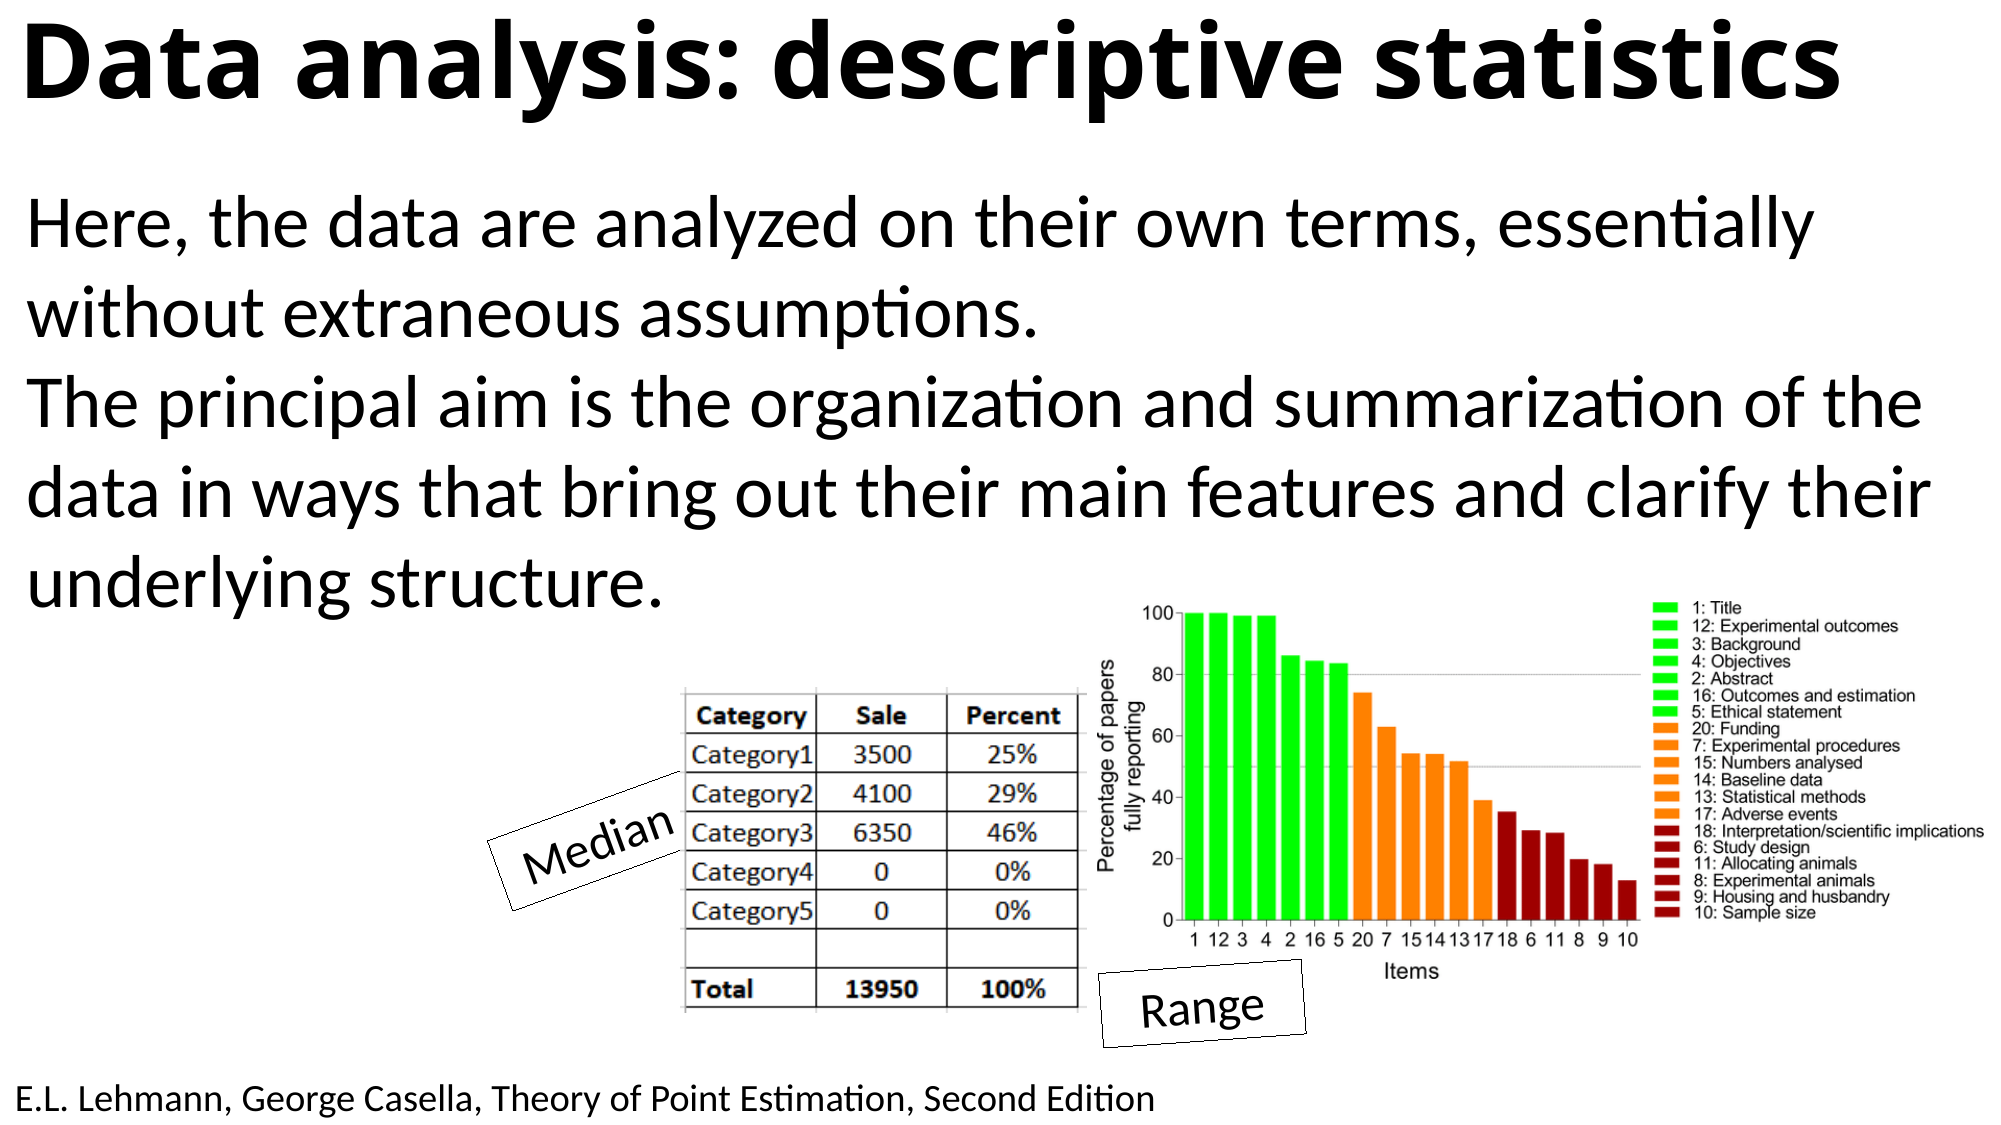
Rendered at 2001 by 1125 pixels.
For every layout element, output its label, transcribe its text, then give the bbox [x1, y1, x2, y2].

text_box E.L. Lehmann, George Casella, Theory of Point Estimation, Second Edition [0, 1065, 1179, 1125]
text_box Here, the data are analyzed on their own terms, essentially without extraneous assumptions. The principal aim is the organization and summarization of the data in ways that bring out their main features and clarify their underlying structure. [11, 165, 1972, 630]
title Data analysis: descriptive statistics [3, 10, 2000, 129]
picture [680, 687, 1087, 1013]
text_box Median [487, 770, 680, 911]
picture [1097, 601, 1984, 979]
text_box Range [1098, 979, 1307, 1048]
